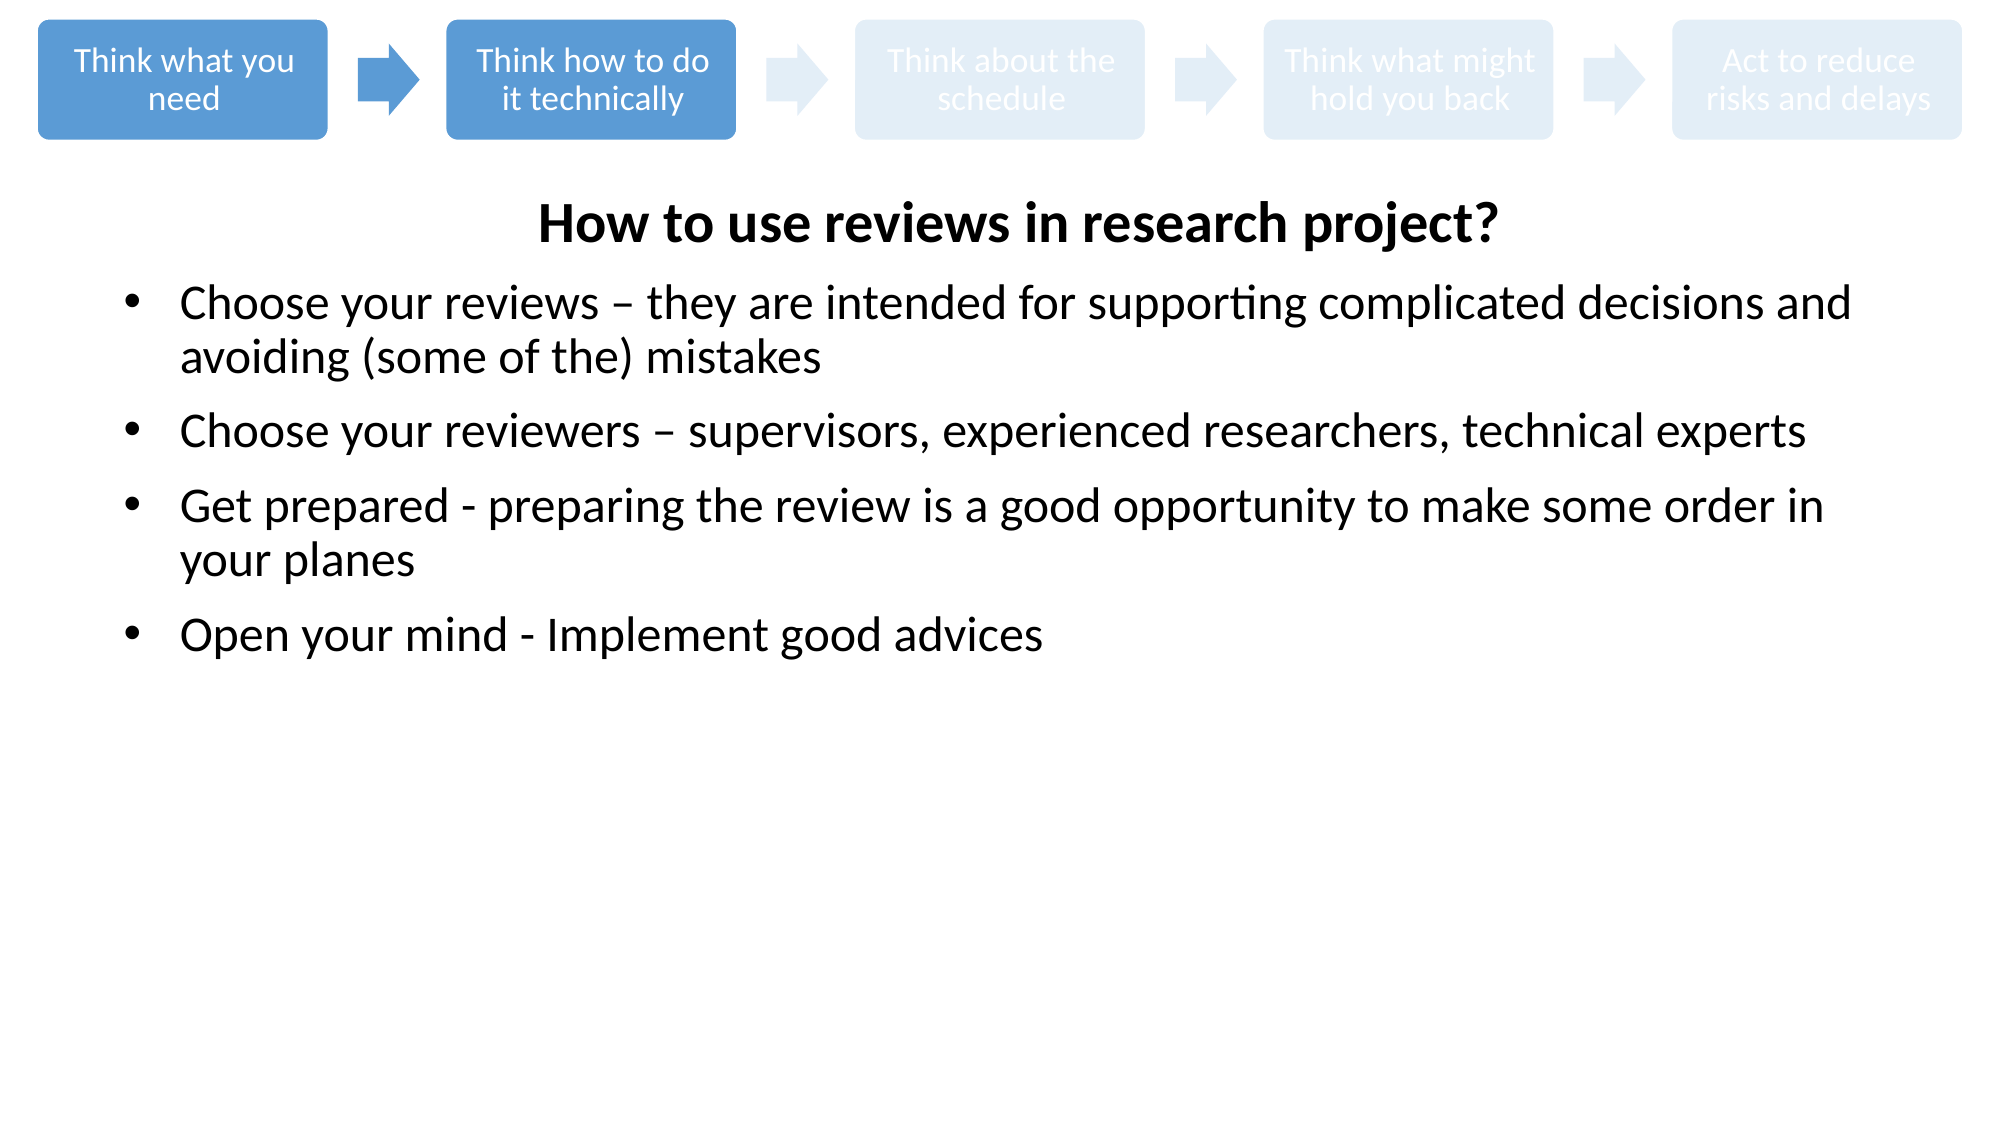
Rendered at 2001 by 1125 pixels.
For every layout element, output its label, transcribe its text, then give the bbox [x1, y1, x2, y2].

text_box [35, 18, 1965, 141]
subtitle How to use reviews in research project? Choose your reviews – they are intended for supporting complicated decisions and avoiding (some of the) mistakes Choose your reviewers – supervisors, experienced researchers, technical experts Get prepared - preparing the review is a good opportunity to make some order in your planes Open your mind - Implement good advices [108, 184, 1932, 829]
